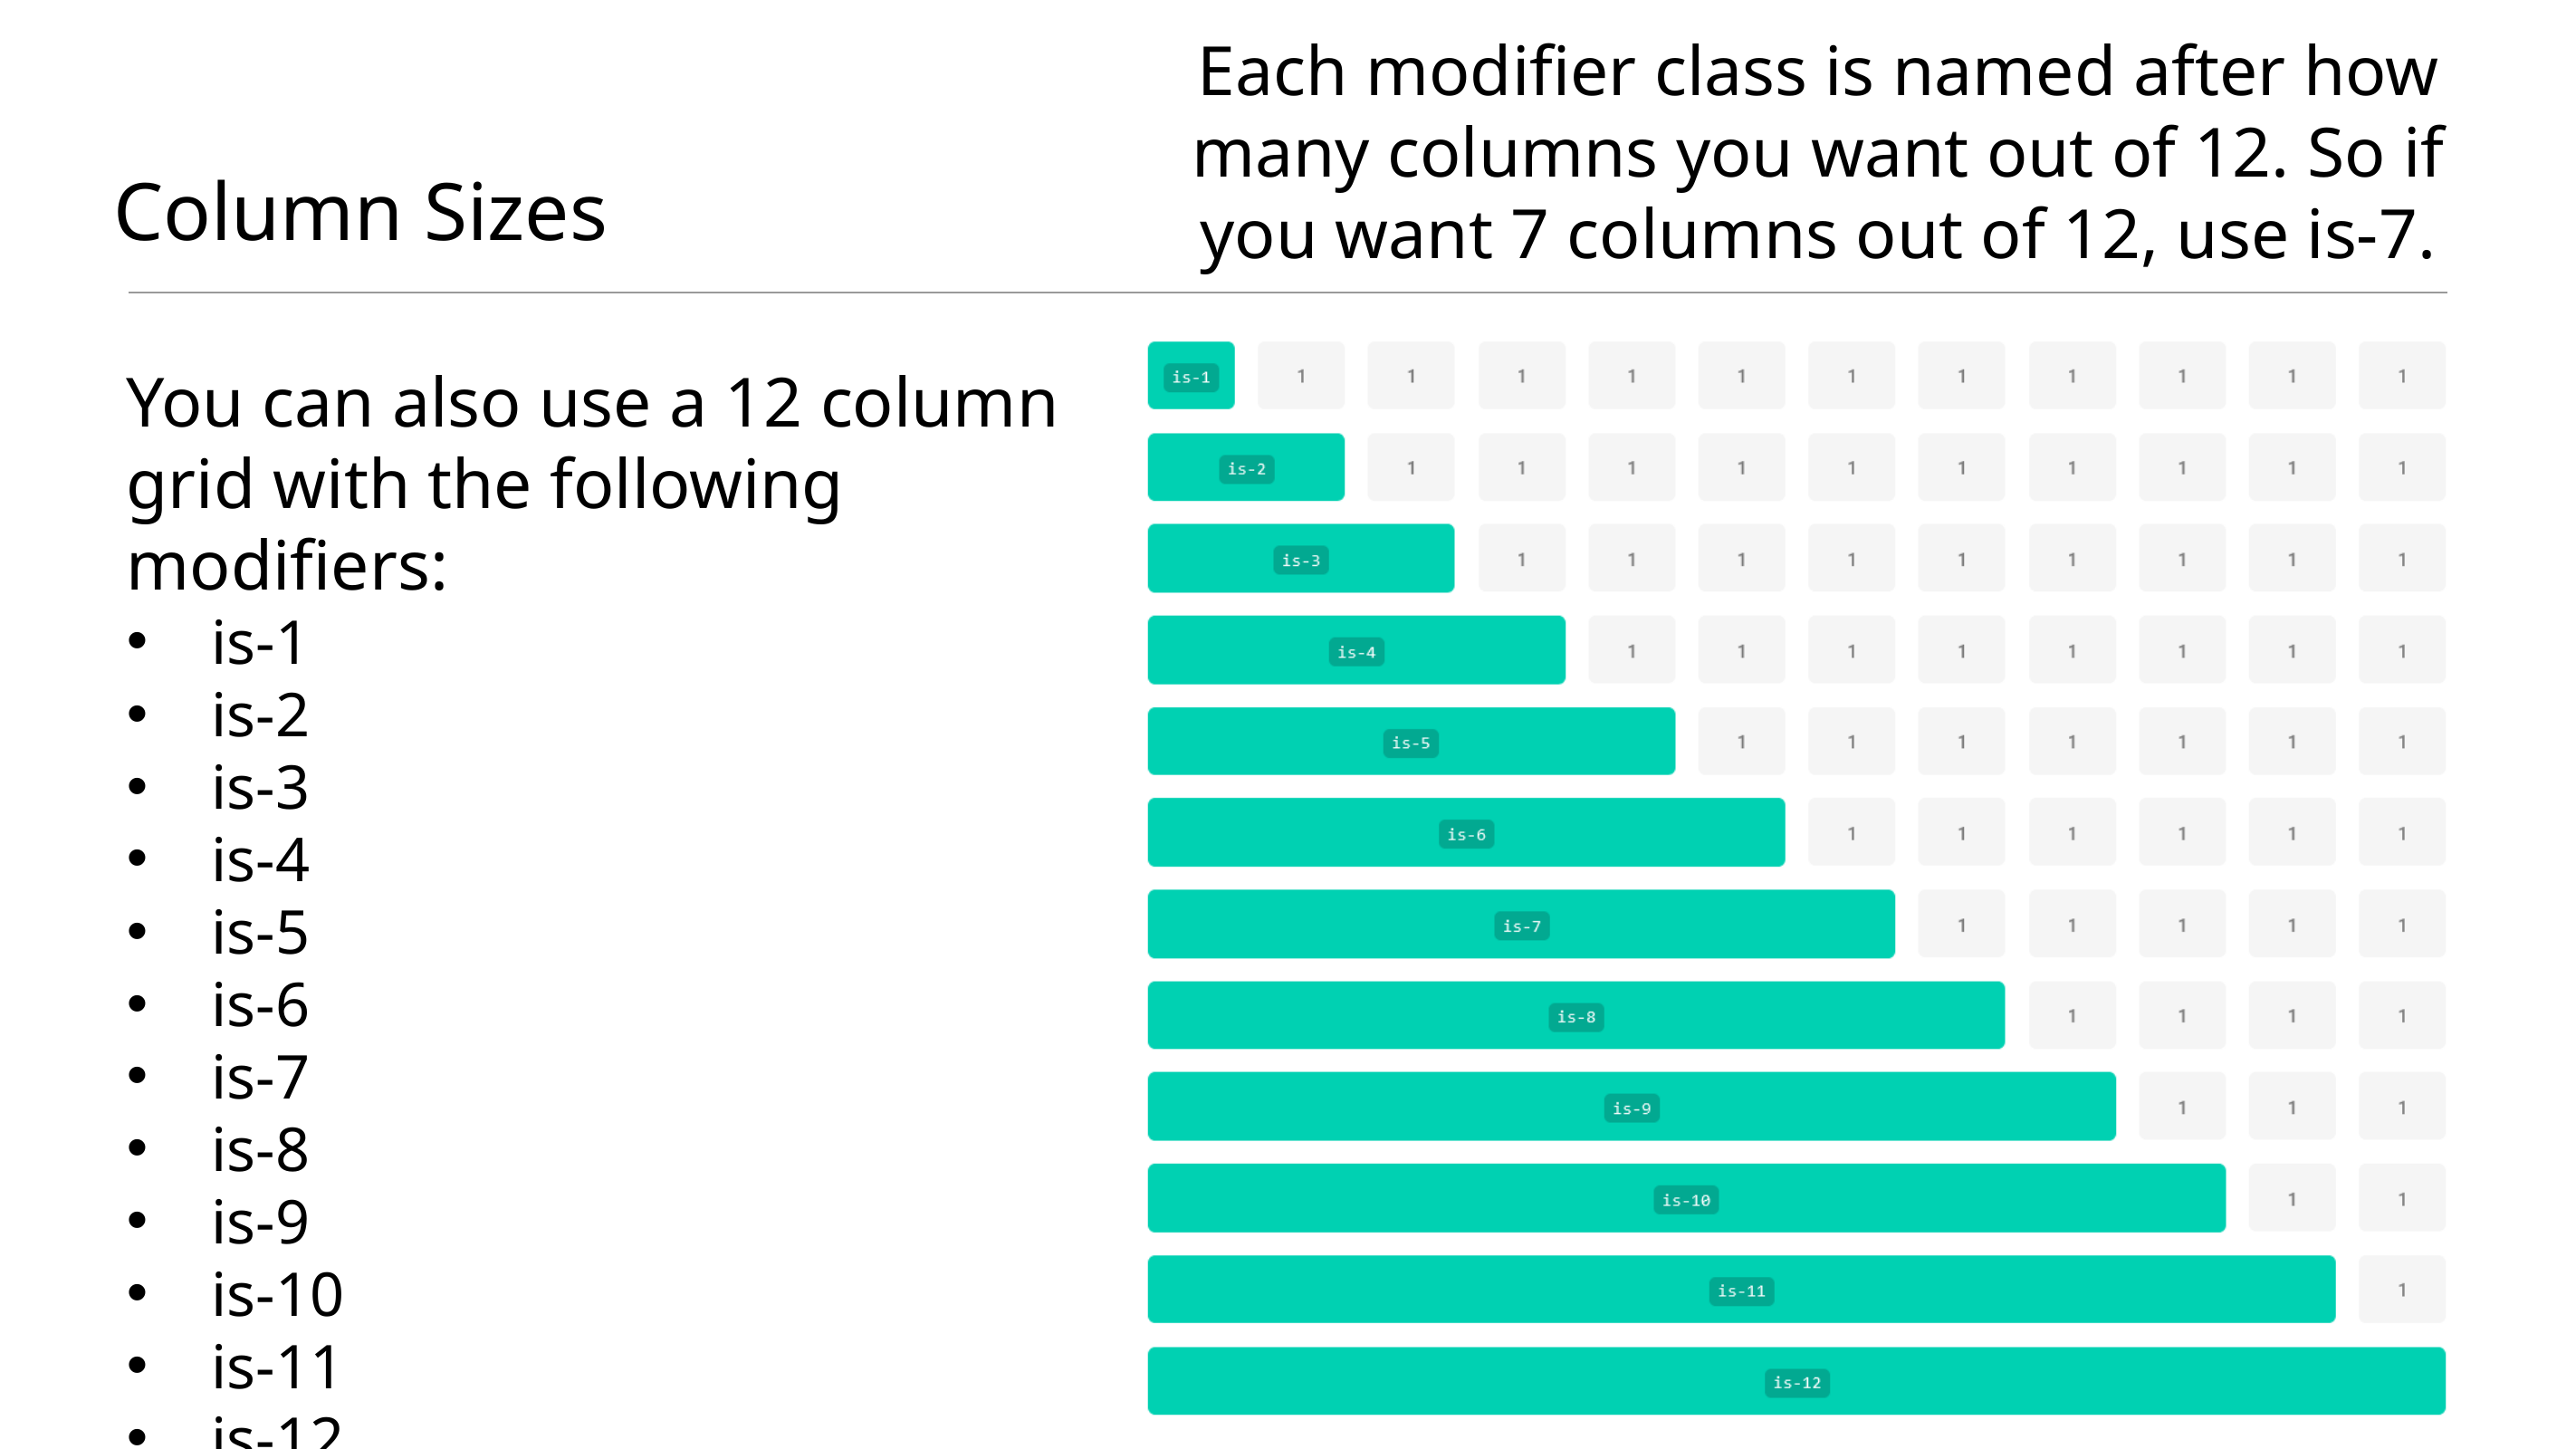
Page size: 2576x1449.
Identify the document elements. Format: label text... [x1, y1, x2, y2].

title Column Sizes [112, 48, 1174, 257]
picture [1137, 333, 2463, 1429]
text_box You can also use a 12 column grid with the following modifiers: is-1 is-2 is-3 is-4 is-5 is-6 is-7 is-8 is-9 is-10 is-11 is-12 [112, 352, 1094, 1449]
text_box Each modifier class is named after how many columns you want out of 12. So if you want 7 columns out of 12, use is-7. [1174, 20, 2463, 279]
